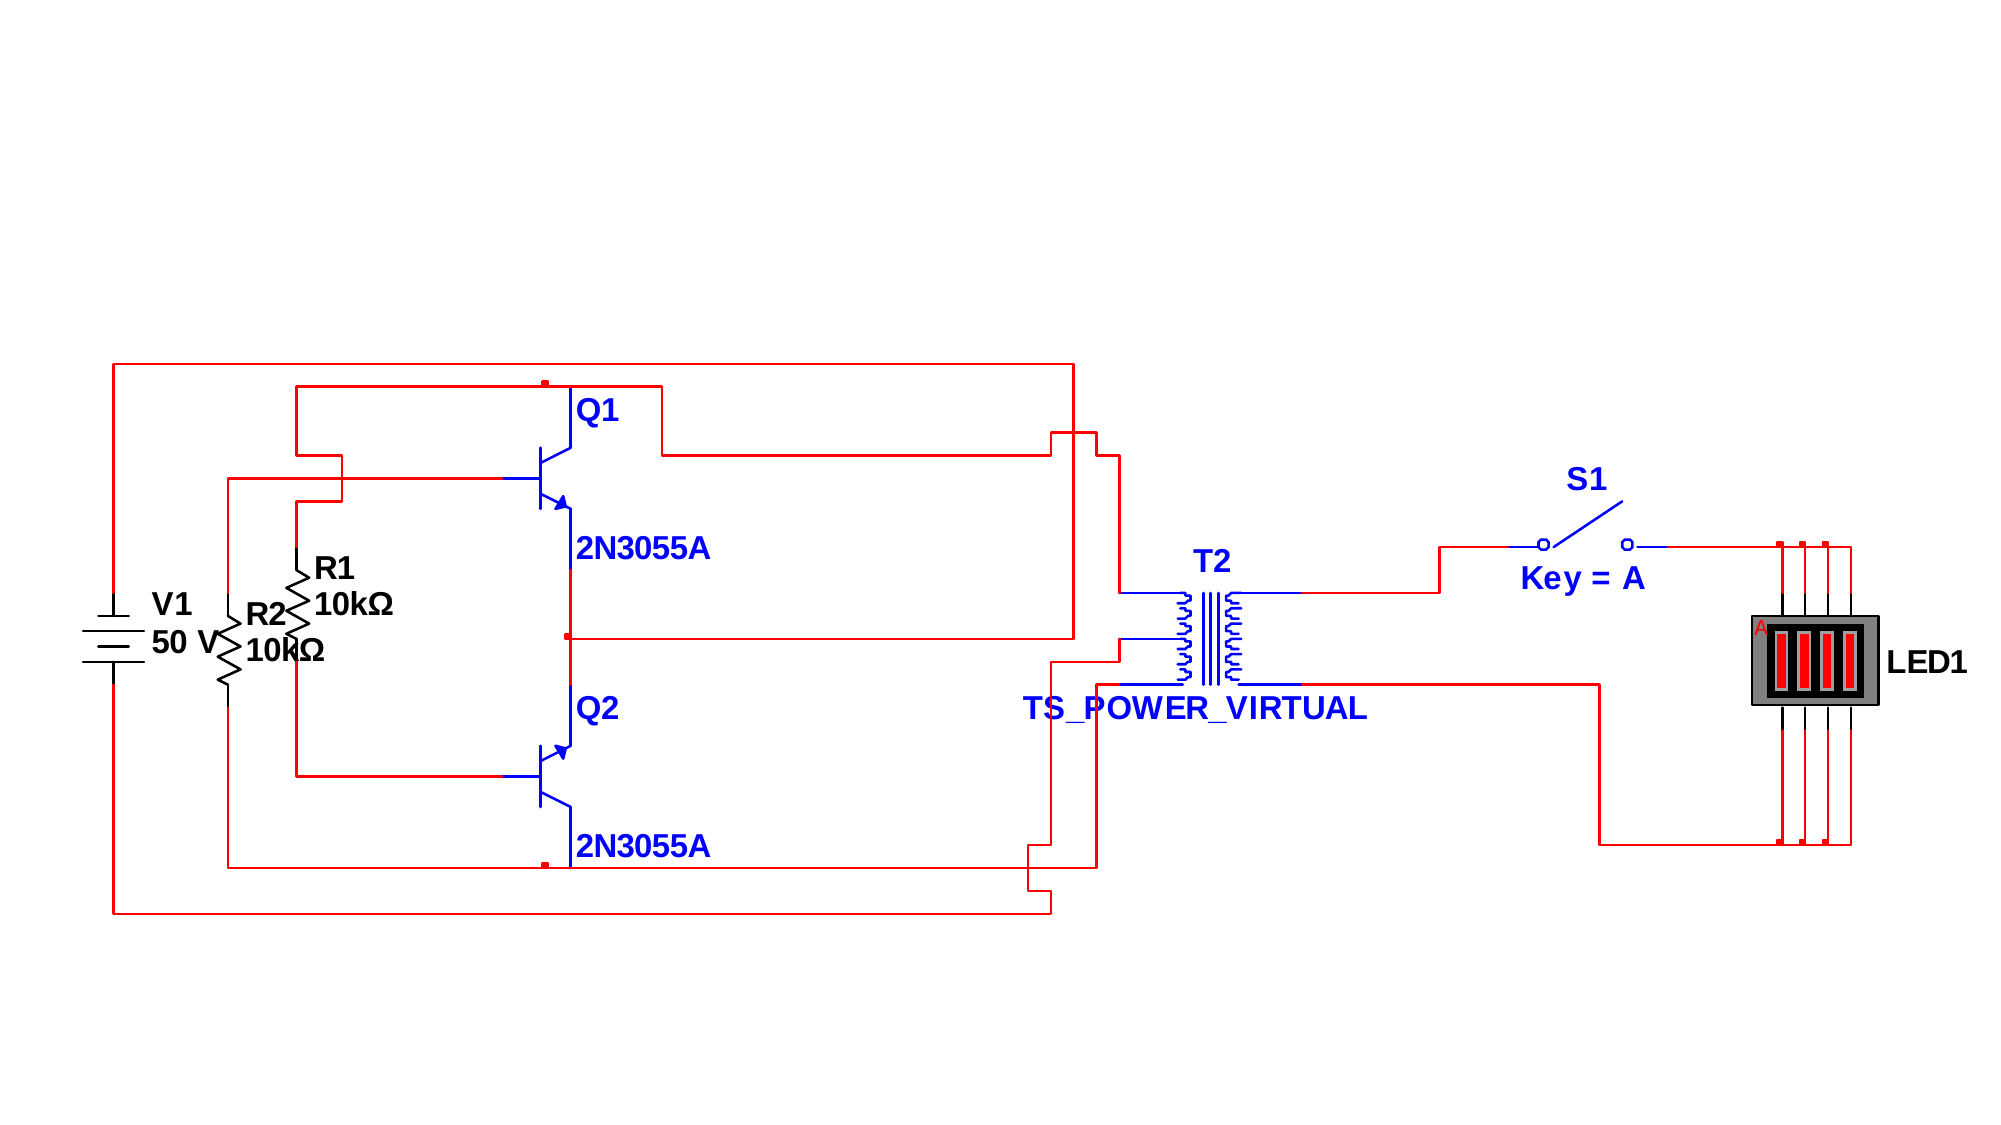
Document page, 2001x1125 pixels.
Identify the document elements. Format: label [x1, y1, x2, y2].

list [62, 358, 1971, 918]
